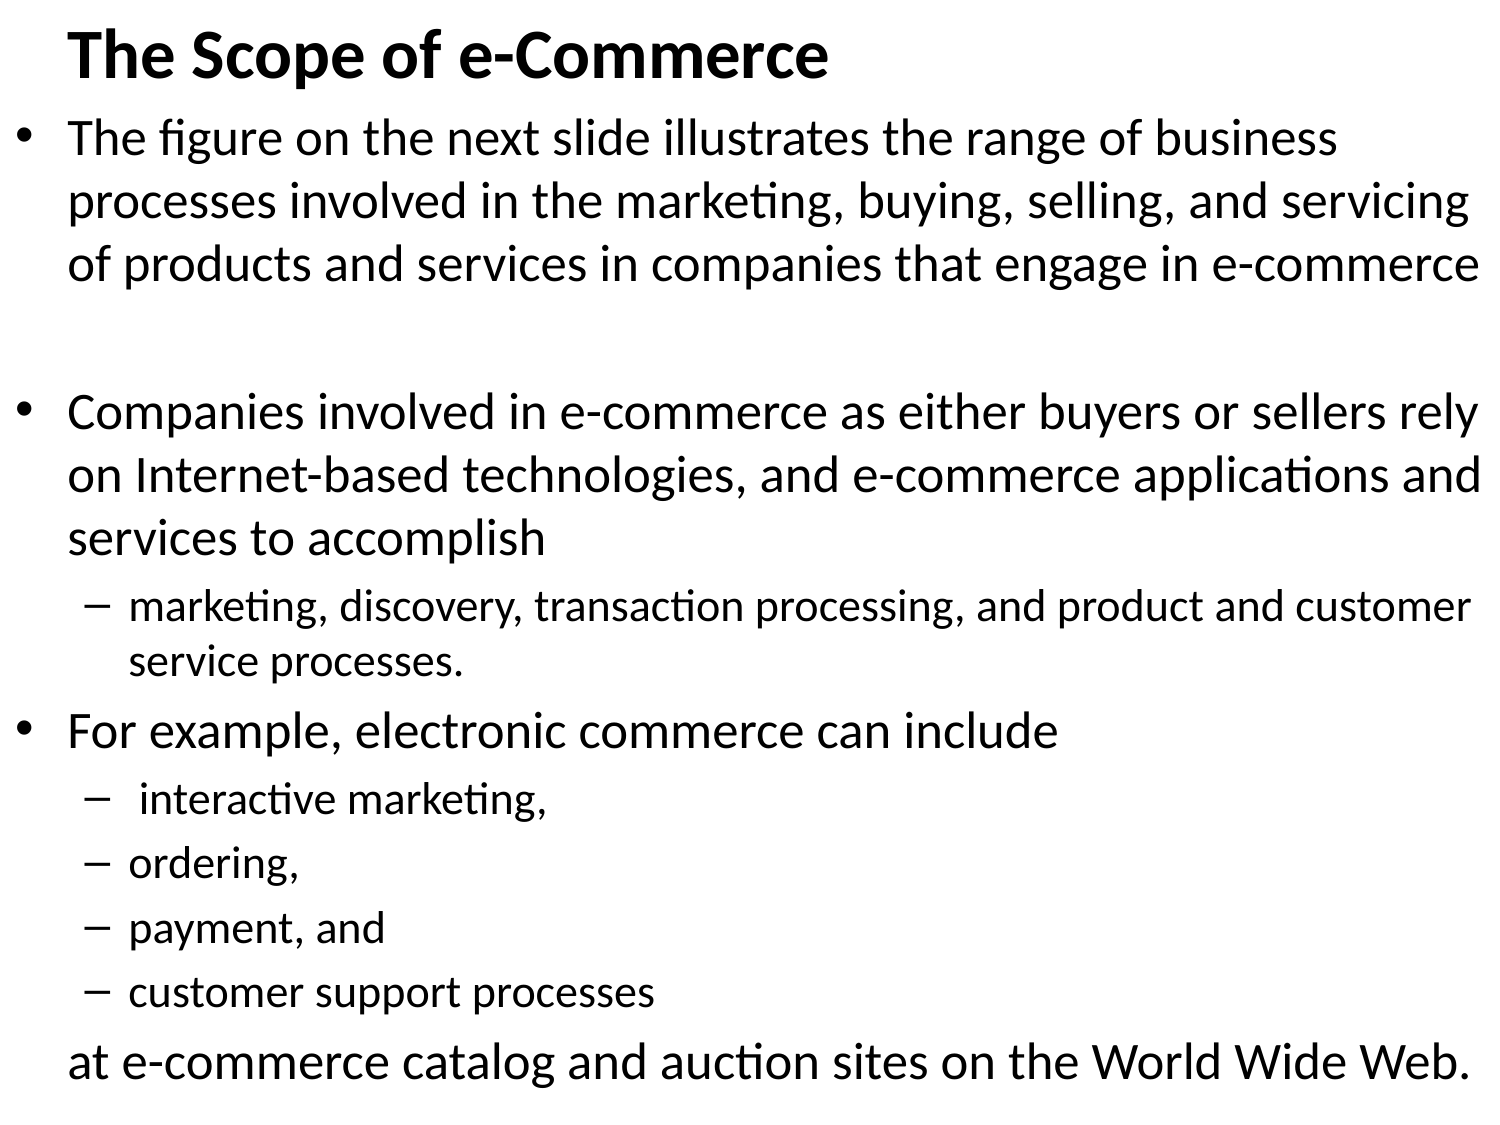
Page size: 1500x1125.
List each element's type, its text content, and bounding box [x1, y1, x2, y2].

list The Scope of e-Commerce The figure on the next slide illustrates the range of business processes involved in the marketing, buying, selling, and servicing of products and services in companies that engage in e-commerce Companies involved in e-commerce as either buyers or sellers rely on Internet-based technologies, and e-commerce applications and services to accomplish marketing, discovery, transaction processing, and product and customer service processes. For example, electronic commerce can include interactive marketing, ordering, payment, and customer support processes at e-commerce catalog and auction sites on the World Wide Web. [0, 0, 1500, 1125]
